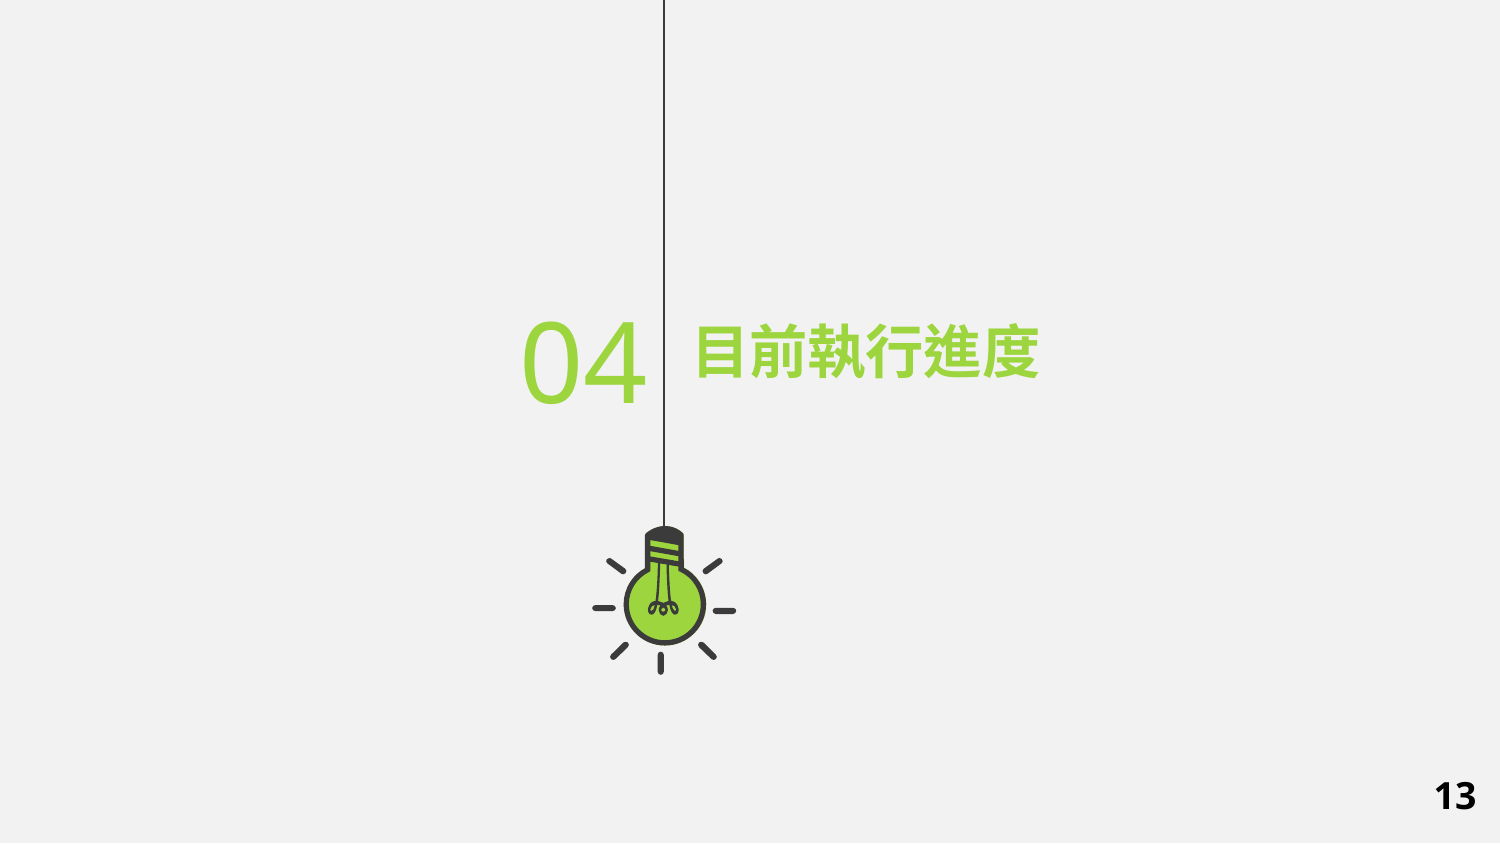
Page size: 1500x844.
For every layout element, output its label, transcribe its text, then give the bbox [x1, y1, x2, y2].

text_box 13 [1419, 764, 1492, 824]
text_box 目前執行進度 [740, 315, 1205, 386]
text_box 04 [513, 290, 586, 427]
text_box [591, 0, 737, 676]
